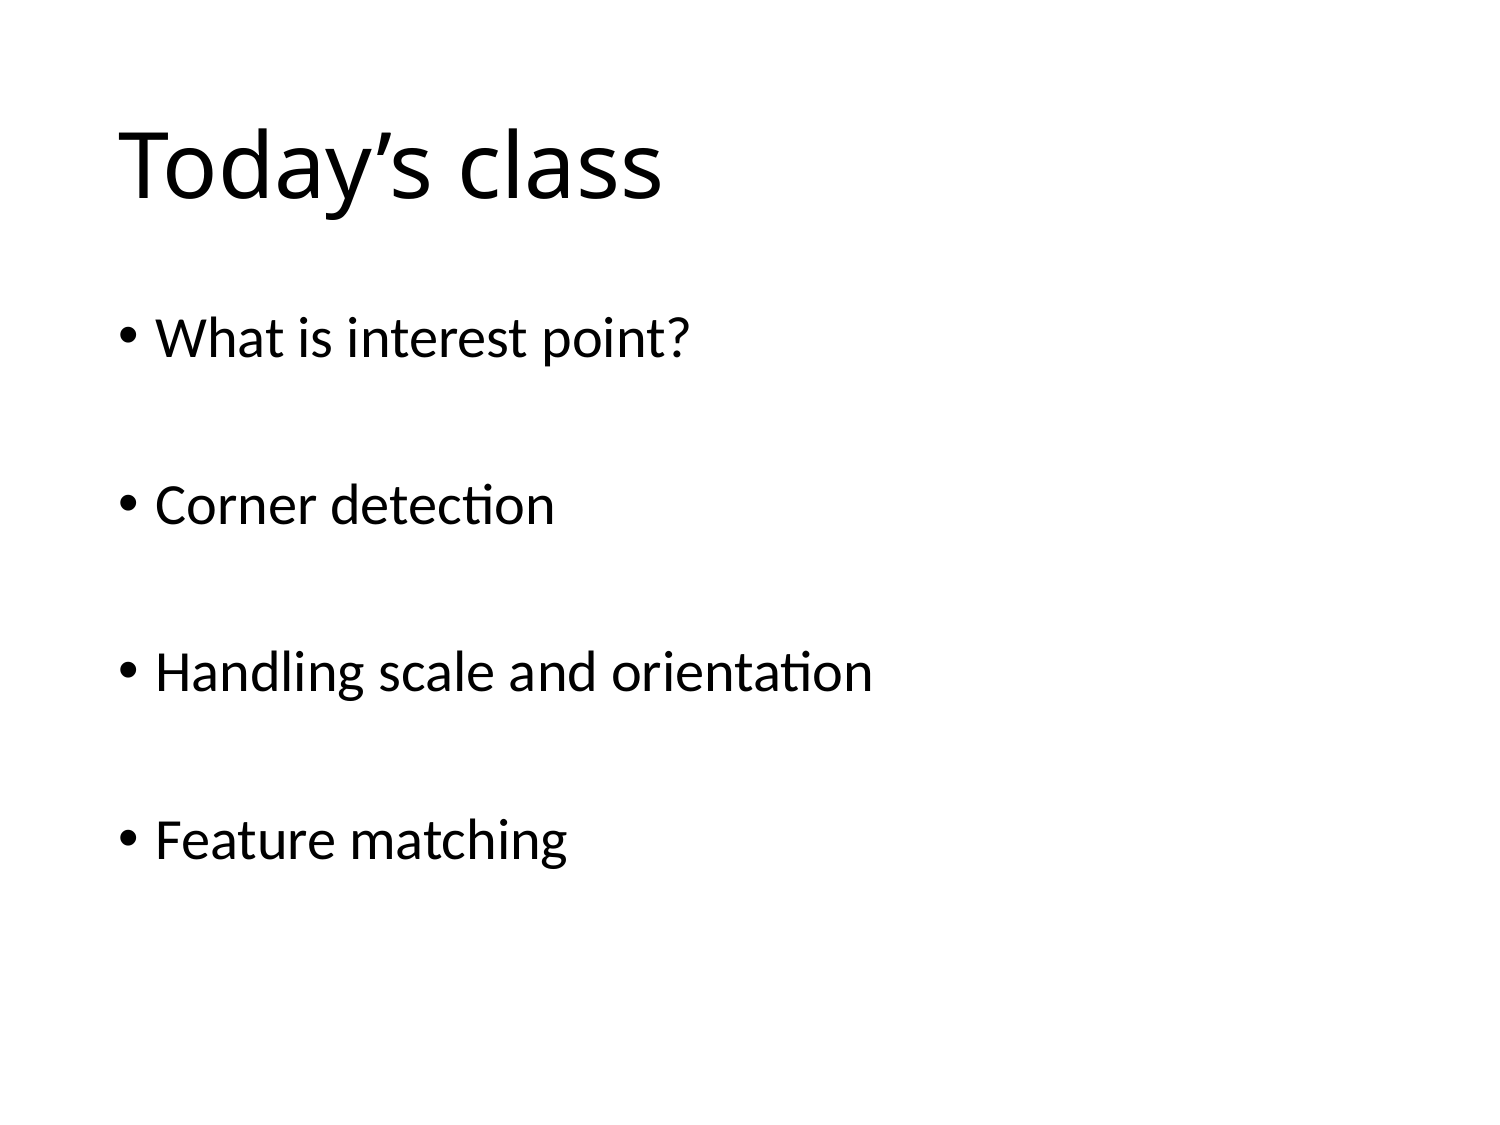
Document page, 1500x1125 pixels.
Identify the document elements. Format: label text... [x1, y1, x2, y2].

list What is interest point? Corner detection Handling scale and orientation Feature matching [103, 299, 1397, 1014]
title Today’s class [103, 59, 1397, 278]
